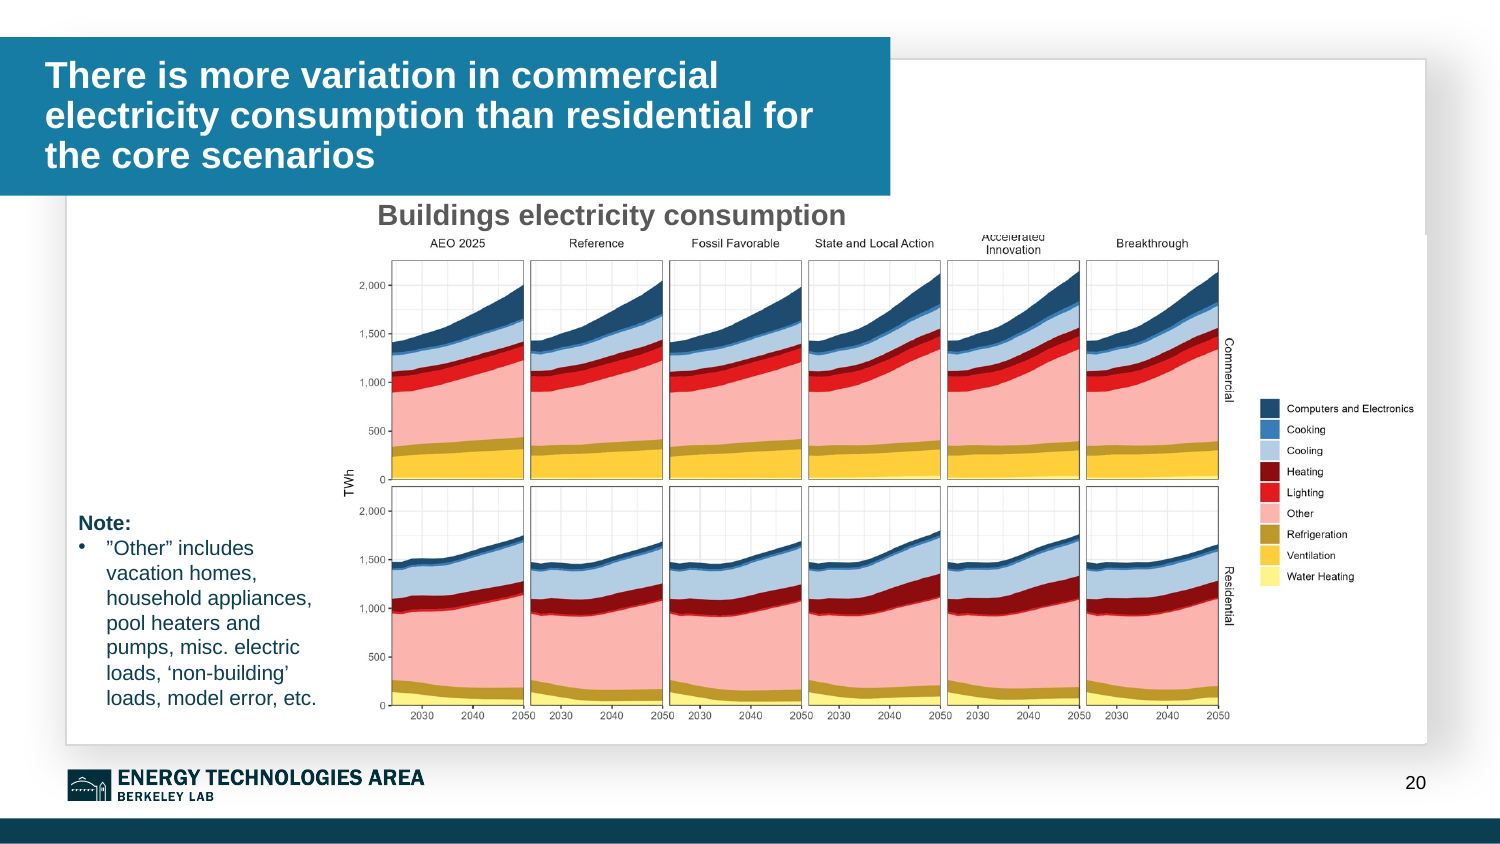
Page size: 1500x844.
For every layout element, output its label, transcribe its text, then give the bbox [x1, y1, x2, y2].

picture [336, 234, 1427, 743]
slide_number 20 [1347, 759, 1442, 805]
title There is more variation in commercial electricity consumption than residential for the core scenarios [0, 37, 891, 196]
text_box Buildings electricity consumption [362, 188, 1500, 239]
picture [51, 752, 441, 818]
text_box Note: ”Other” includes vacation homes, household appliances, pool heaters and pumps, misc. electric loads, ‘non-building’ loads, model error, etc. [40, 501, 331, 577]
